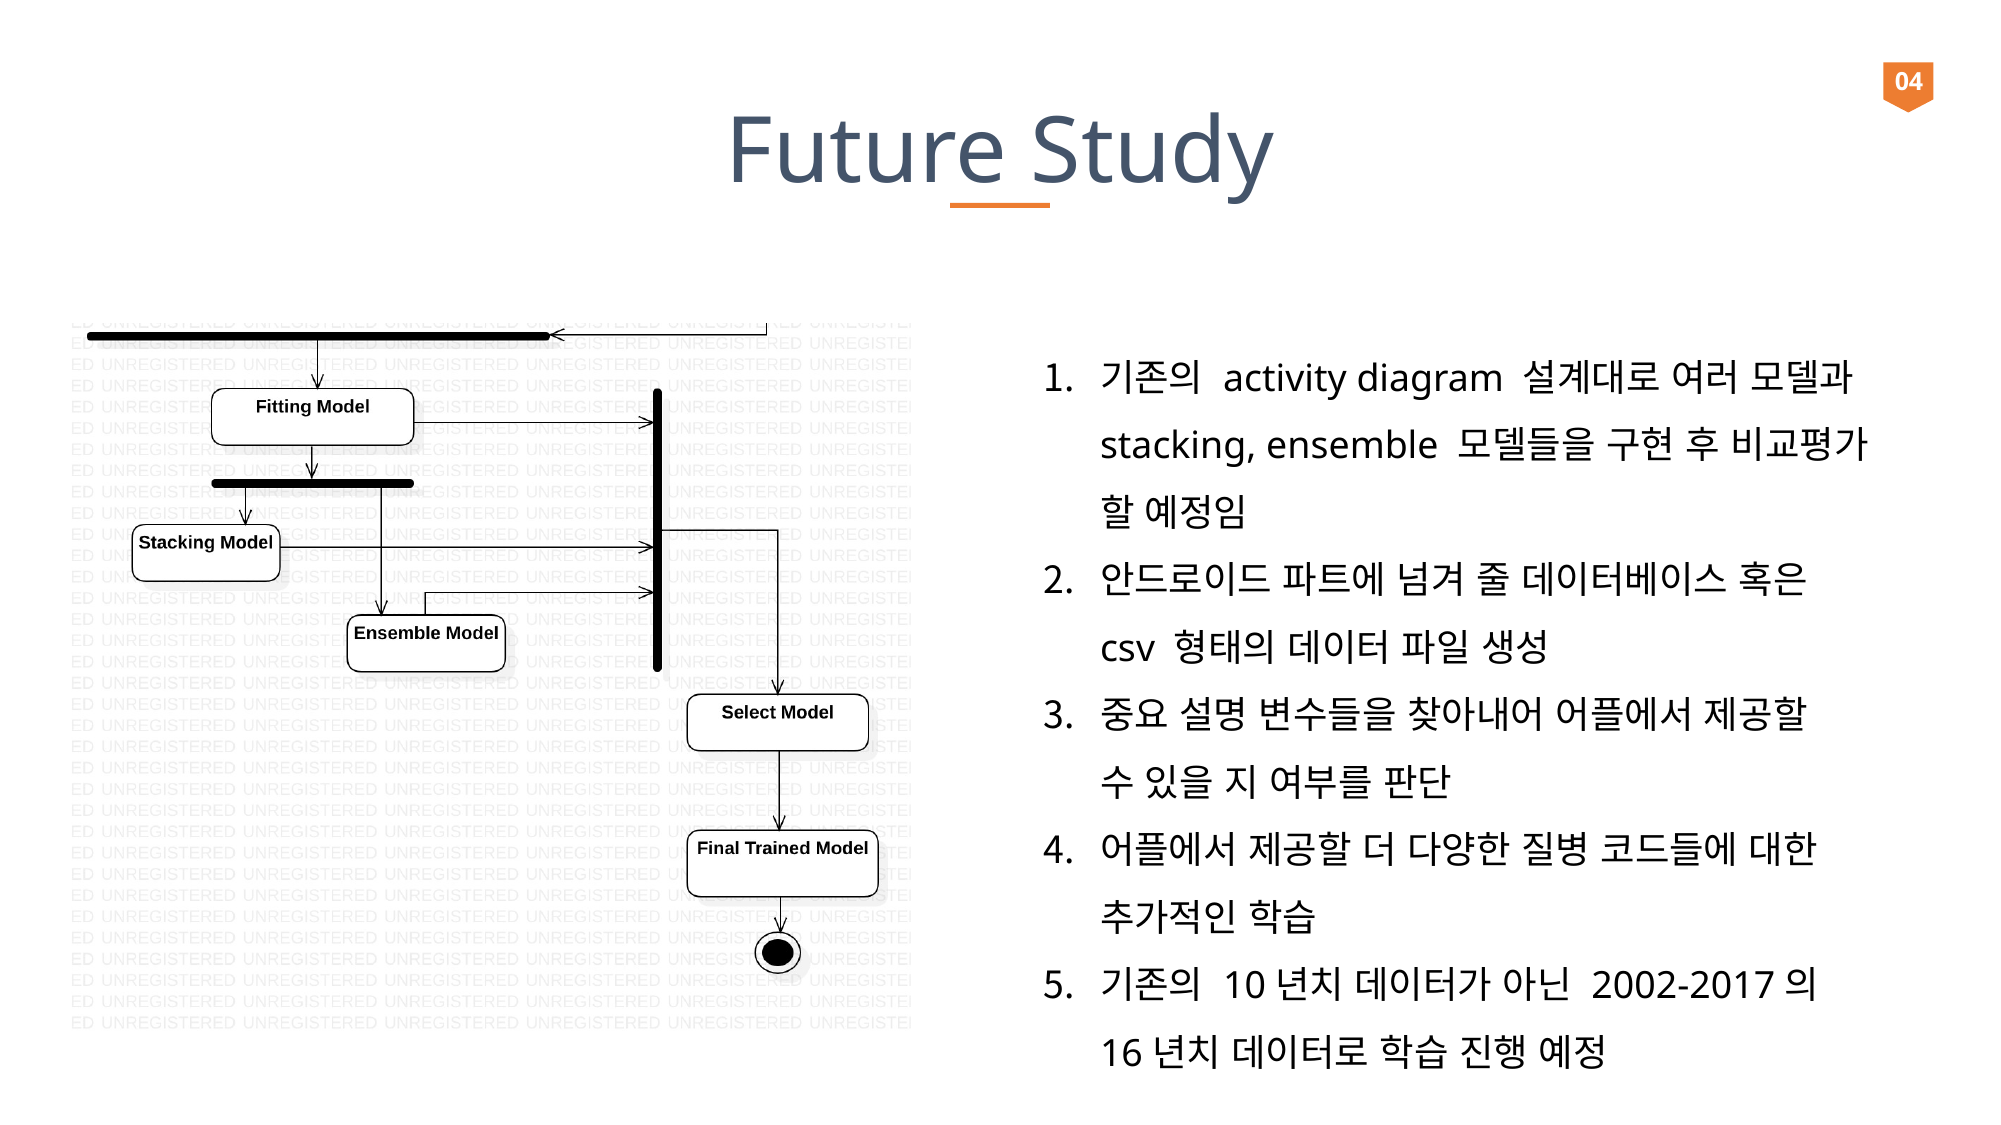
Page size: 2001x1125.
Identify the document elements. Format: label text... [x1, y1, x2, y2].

title Future Study [99, 51, 1900, 255]
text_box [1879, 58, 1939, 113]
picture [71, 323, 911, 1045]
text_box [949, 202, 1051, 209]
text_box 기존의 activity diagram 설계대로 여러 모델과 stacking, ensemble 모델들을 구현 후 비교평가 할 예정임 안드로이드 파트에 넘겨 줄 데이터베이스 혹은 csv 형태의 데이터 파일 생성 중요 설명 변수들을 찾아내어 어플에서 제공할 수 있을 지 여부를 판단 어플에서 제공할 더 다양한 질병 코드들에 대한 추가적인 학습 기존의 10년치 데이터가 아닌 2002-2017의 16년치 데이터로 학습 진행 예정 [1029, 323, 1884, 1125]
